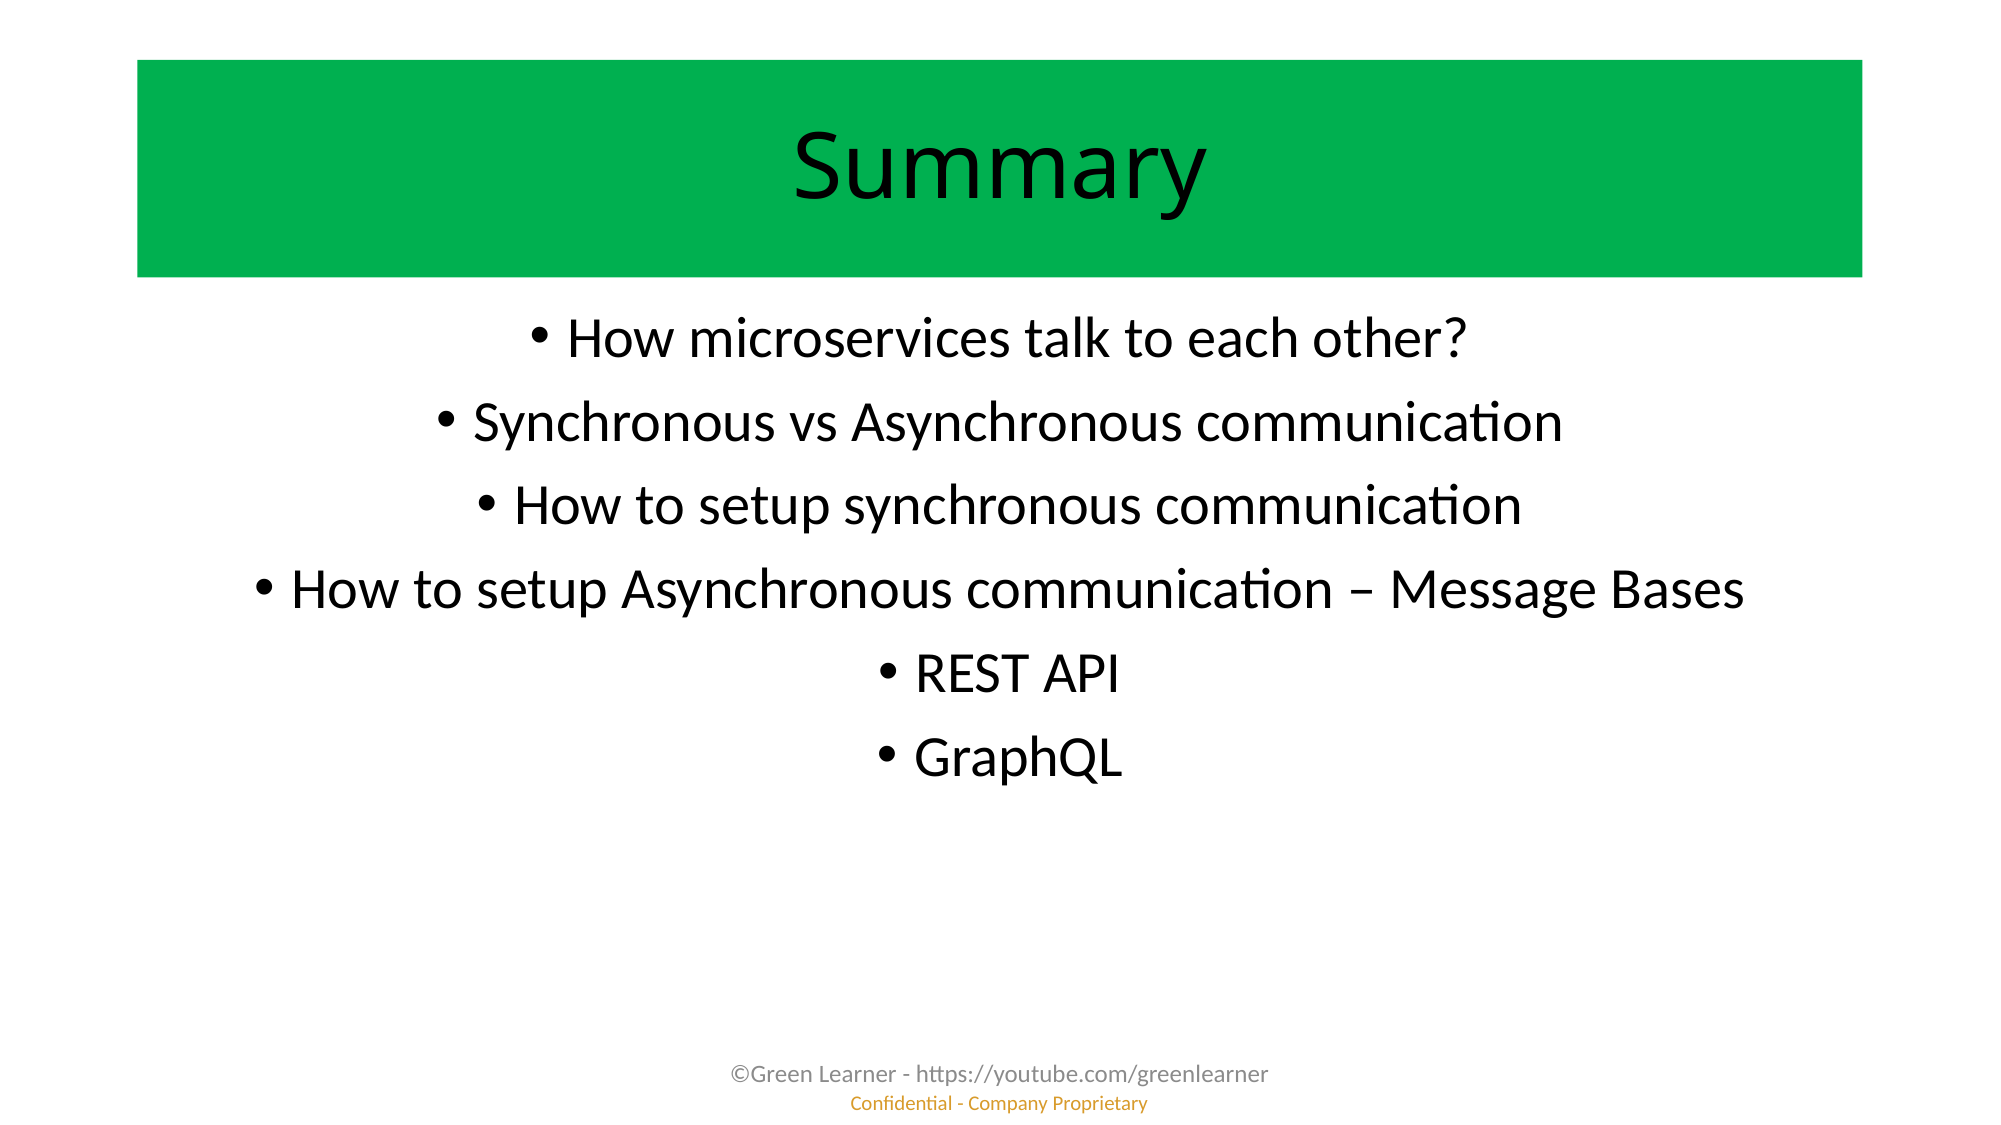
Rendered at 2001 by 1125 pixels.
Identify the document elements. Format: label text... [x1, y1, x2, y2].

footer ©Green Learner - https://youtube.com/greenlearner [662, 1042, 1338, 1103]
list How microservices talk to each other? Synchronous vs Asynchronous communication How to setup synchronous communication How to setup Asynchronous communication – Message Bases REST API GraphQL [137, 299, 1863, 1014]
title Summary [137, 59, 1863, 278]
